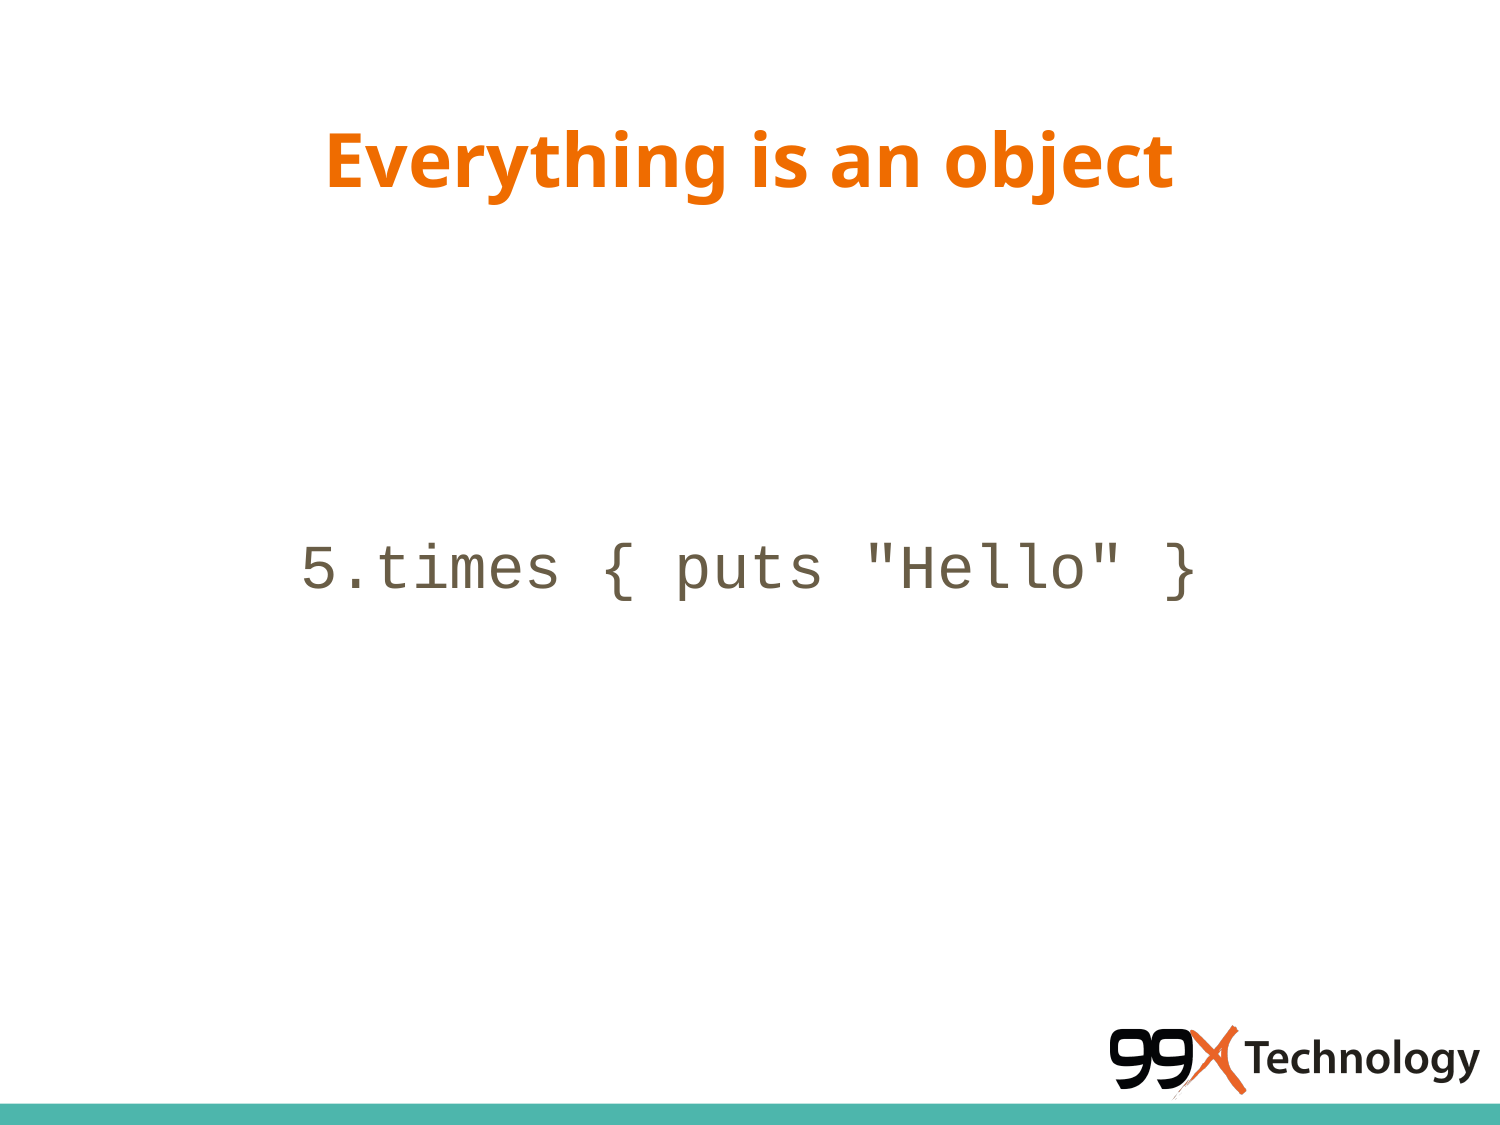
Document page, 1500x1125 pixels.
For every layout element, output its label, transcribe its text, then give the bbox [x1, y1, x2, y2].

picture [1110, 1025, 1480, 1101]
list 5.times { puts "Hello" } [51, 499, 1449, 626]
title Everything is an object [51, 97, 1449, 252]
